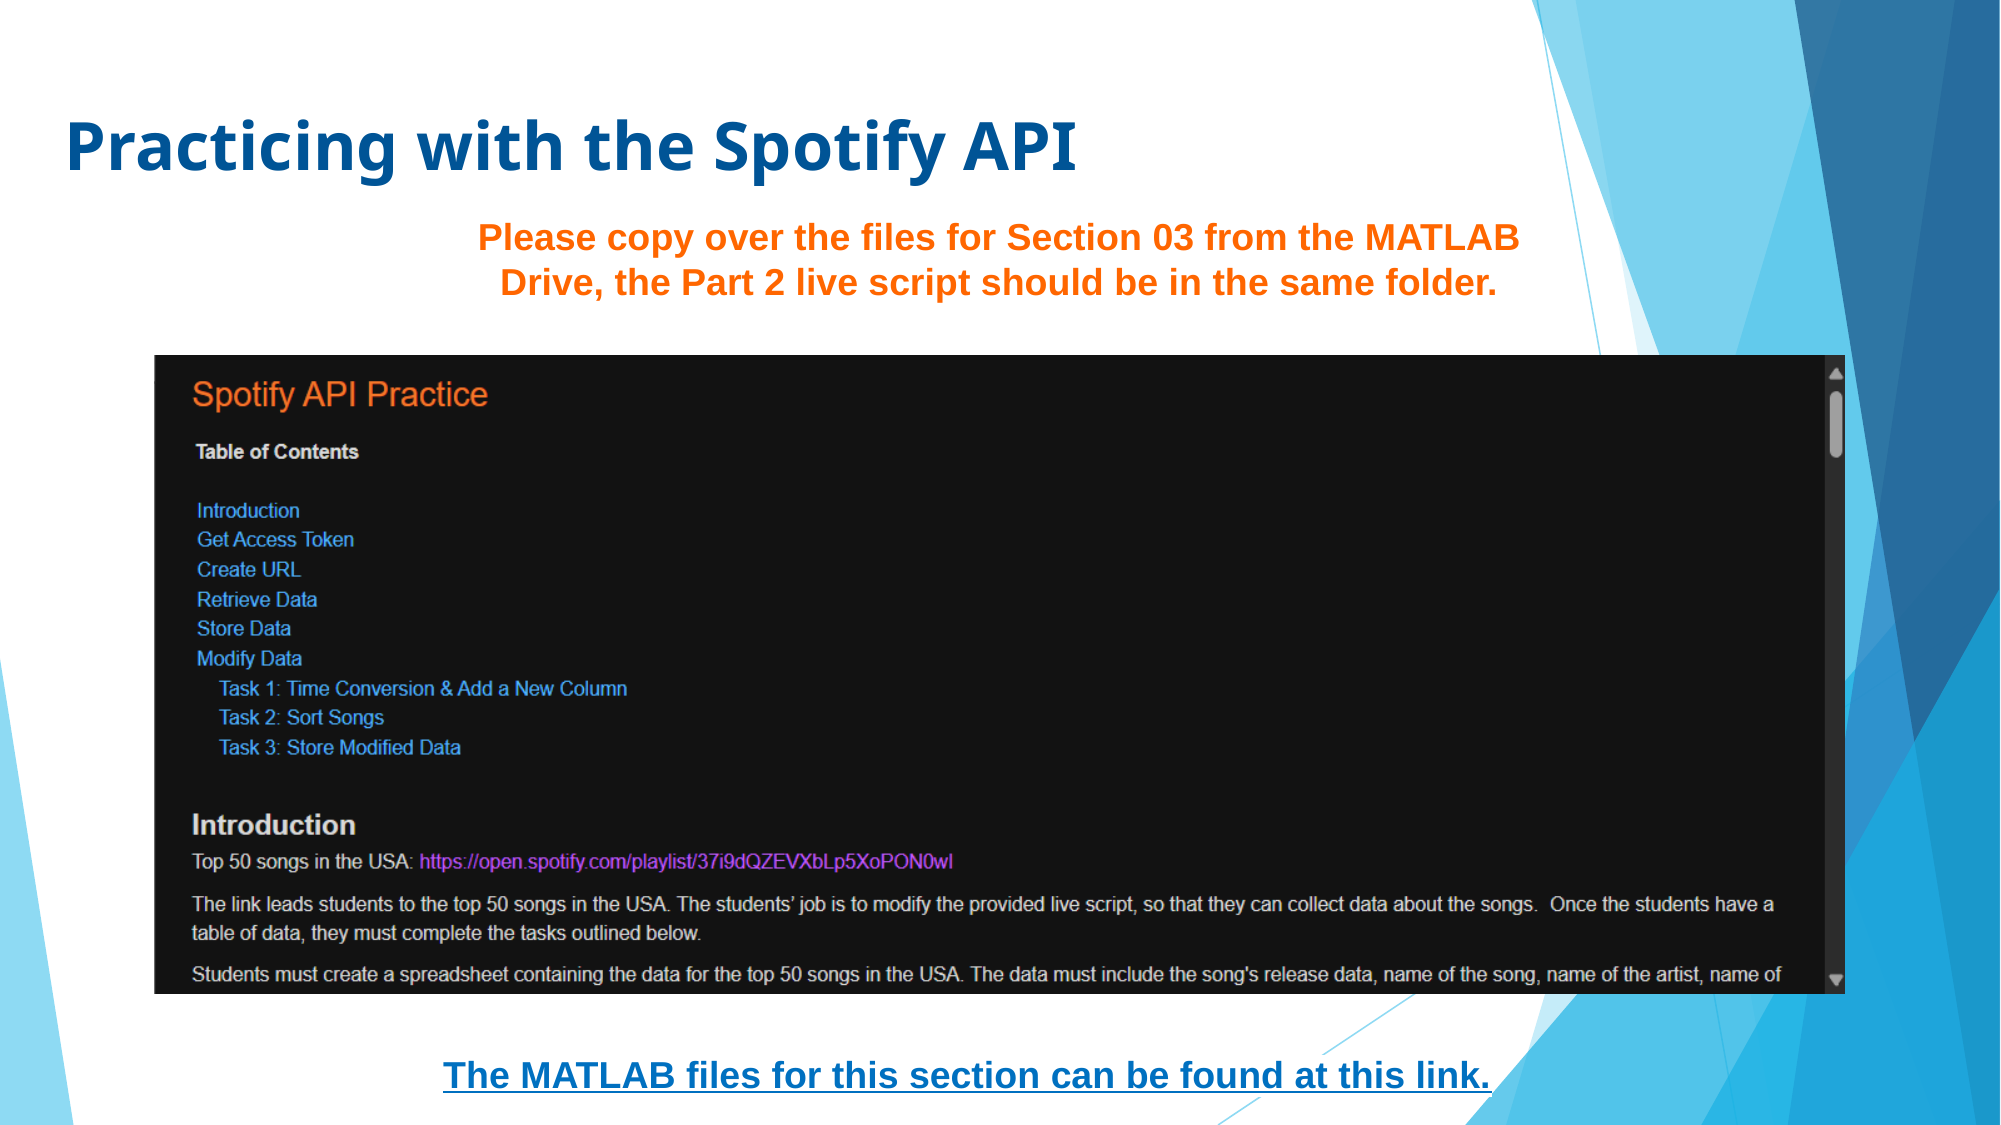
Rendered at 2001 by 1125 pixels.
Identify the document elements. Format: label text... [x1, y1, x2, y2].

list Please copy over the files for Section 03 from the MATLAB Drive, the Part 2 live script should be in the same folder. [433, 205, 1567, 355]
text_box The MATLAB files for this section can be found at this link. [247, 1036, 1688, 1104]
picture [154, 355, 1845, 994]
title Practicing with the Spotify API [49, 95, 1636, 313]
